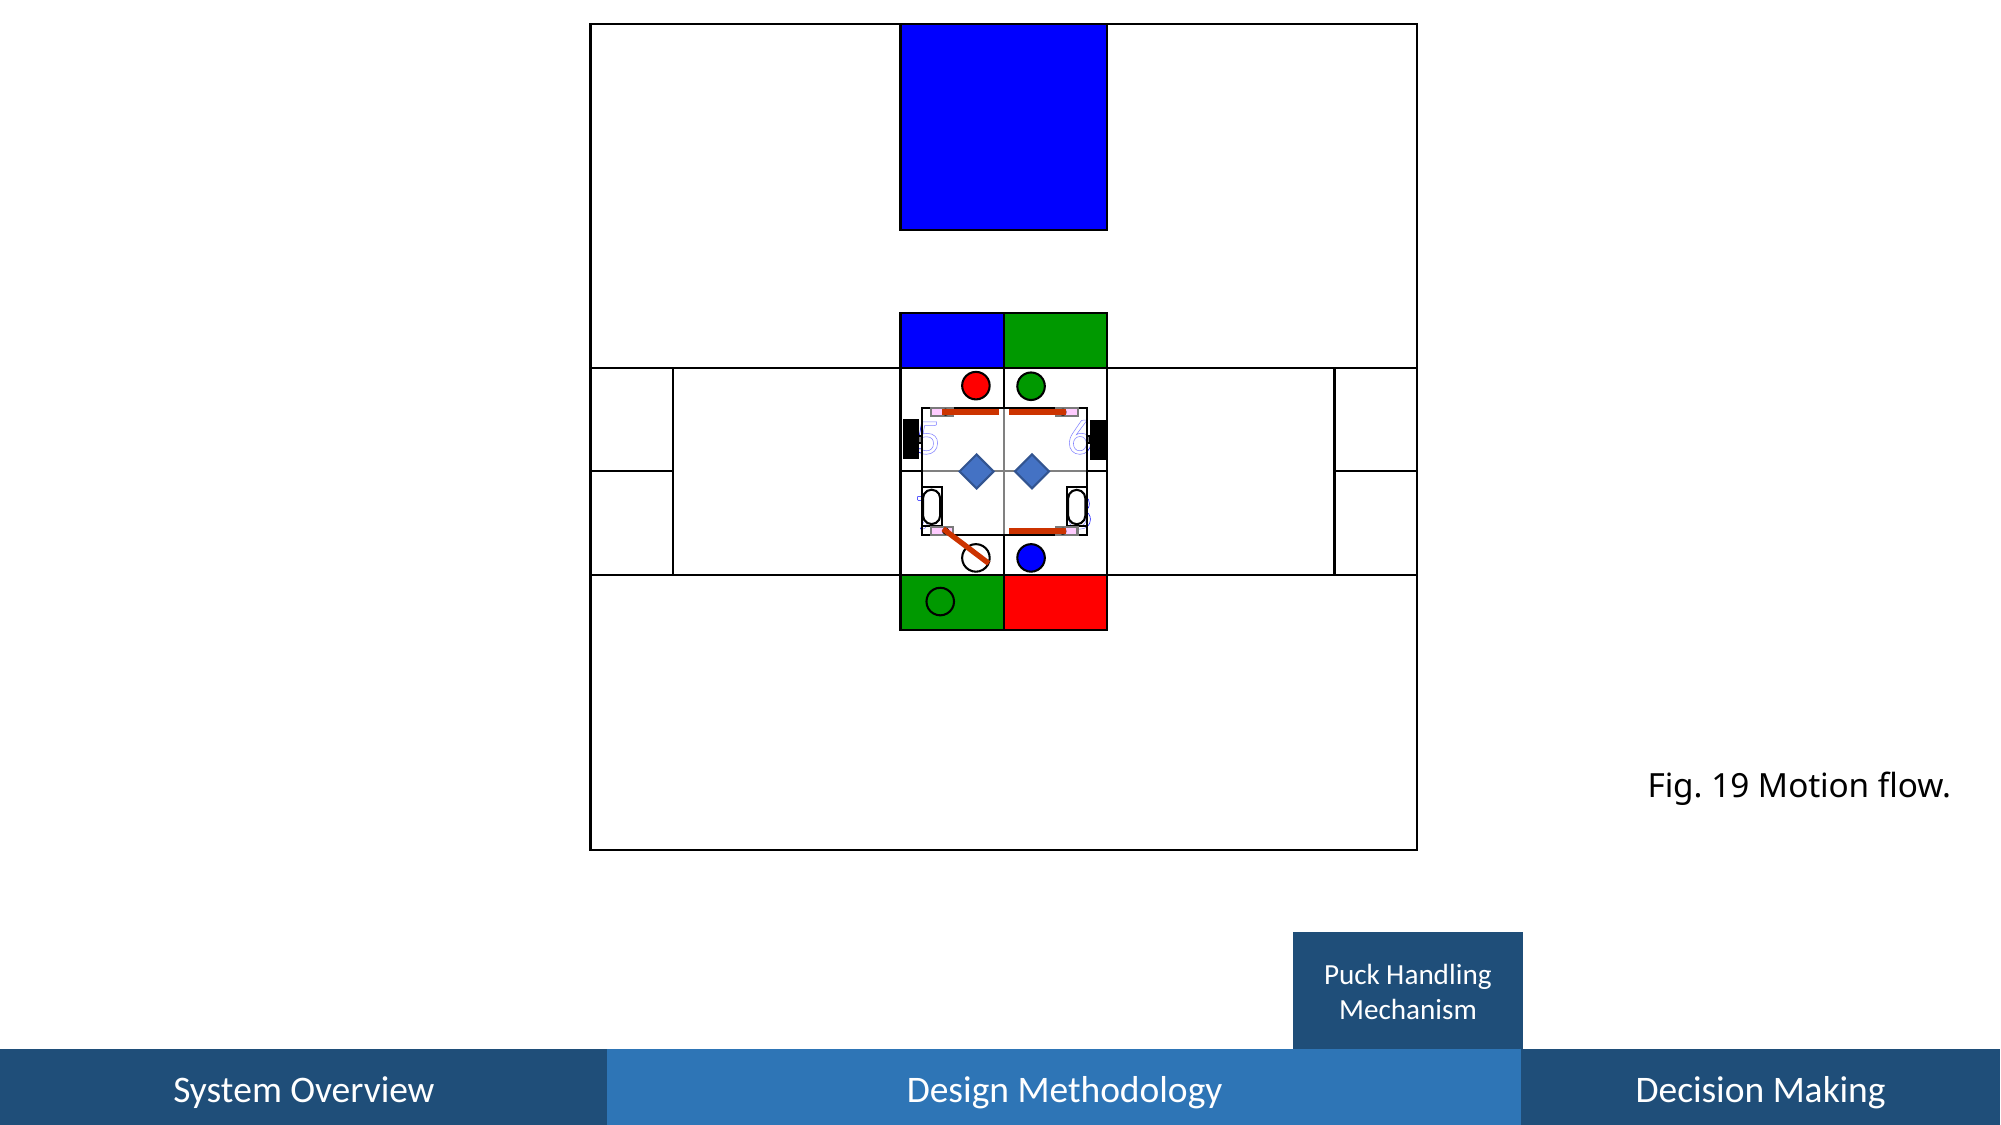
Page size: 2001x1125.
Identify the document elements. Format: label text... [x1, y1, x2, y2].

text_box Design Methodology [607, 1049, 1521, 1125]
text_box [961, 370, 991, 401]
text_box [899, 574, 1003, 631]
text_box [589, 23, 1418, 367]
text_box [1336, 367, 1418, 470]
text_box 7 [902, 470, 1003, 574]
text_box 5 [902, 369, 1003, 470]
text_box [589, 832, 1418, 851]
text_box [925, 586, 956, 617]
slide_number 58 [1412, 1042, 1863, 1103]
text_box [899, 312, 1003, 369]
text_box [589, 574, 1418, 741]
text_box [589, 470, 672, 574]
text_box 6 [1003, 369, 1106, 420]
text_box [1003, 312, 1108, 369]
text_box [904, 407, 1105, 548]
text_box System Overview [0, 1049, 607, 1125]
text_box [672, 367, 902, 576]
text_box [1106, 367, 1336, 576]
text_box [1003, 574, 1108, 631]
text_box 8 [1003, 470, 1106, 574]
text_box Decision Making [1521, 1049, 2000, 1125]
text_box [1336, 470, 1418, 574]
text_box Fig. 19 Motion flow. [84, 741, 1967, 832]
text_box [975, 548, 991, 560]
text_box [1016, 548, 1046, 573]
text_box [1016, 371, 1046, 402]
text_box [899, 23, 1108, 231]
text_box [961, 549, 991, 573]
text_box [589, 367, 672, 470]
text_box Puck Handling Mechanism [1293, 932, 1523, 1049]
